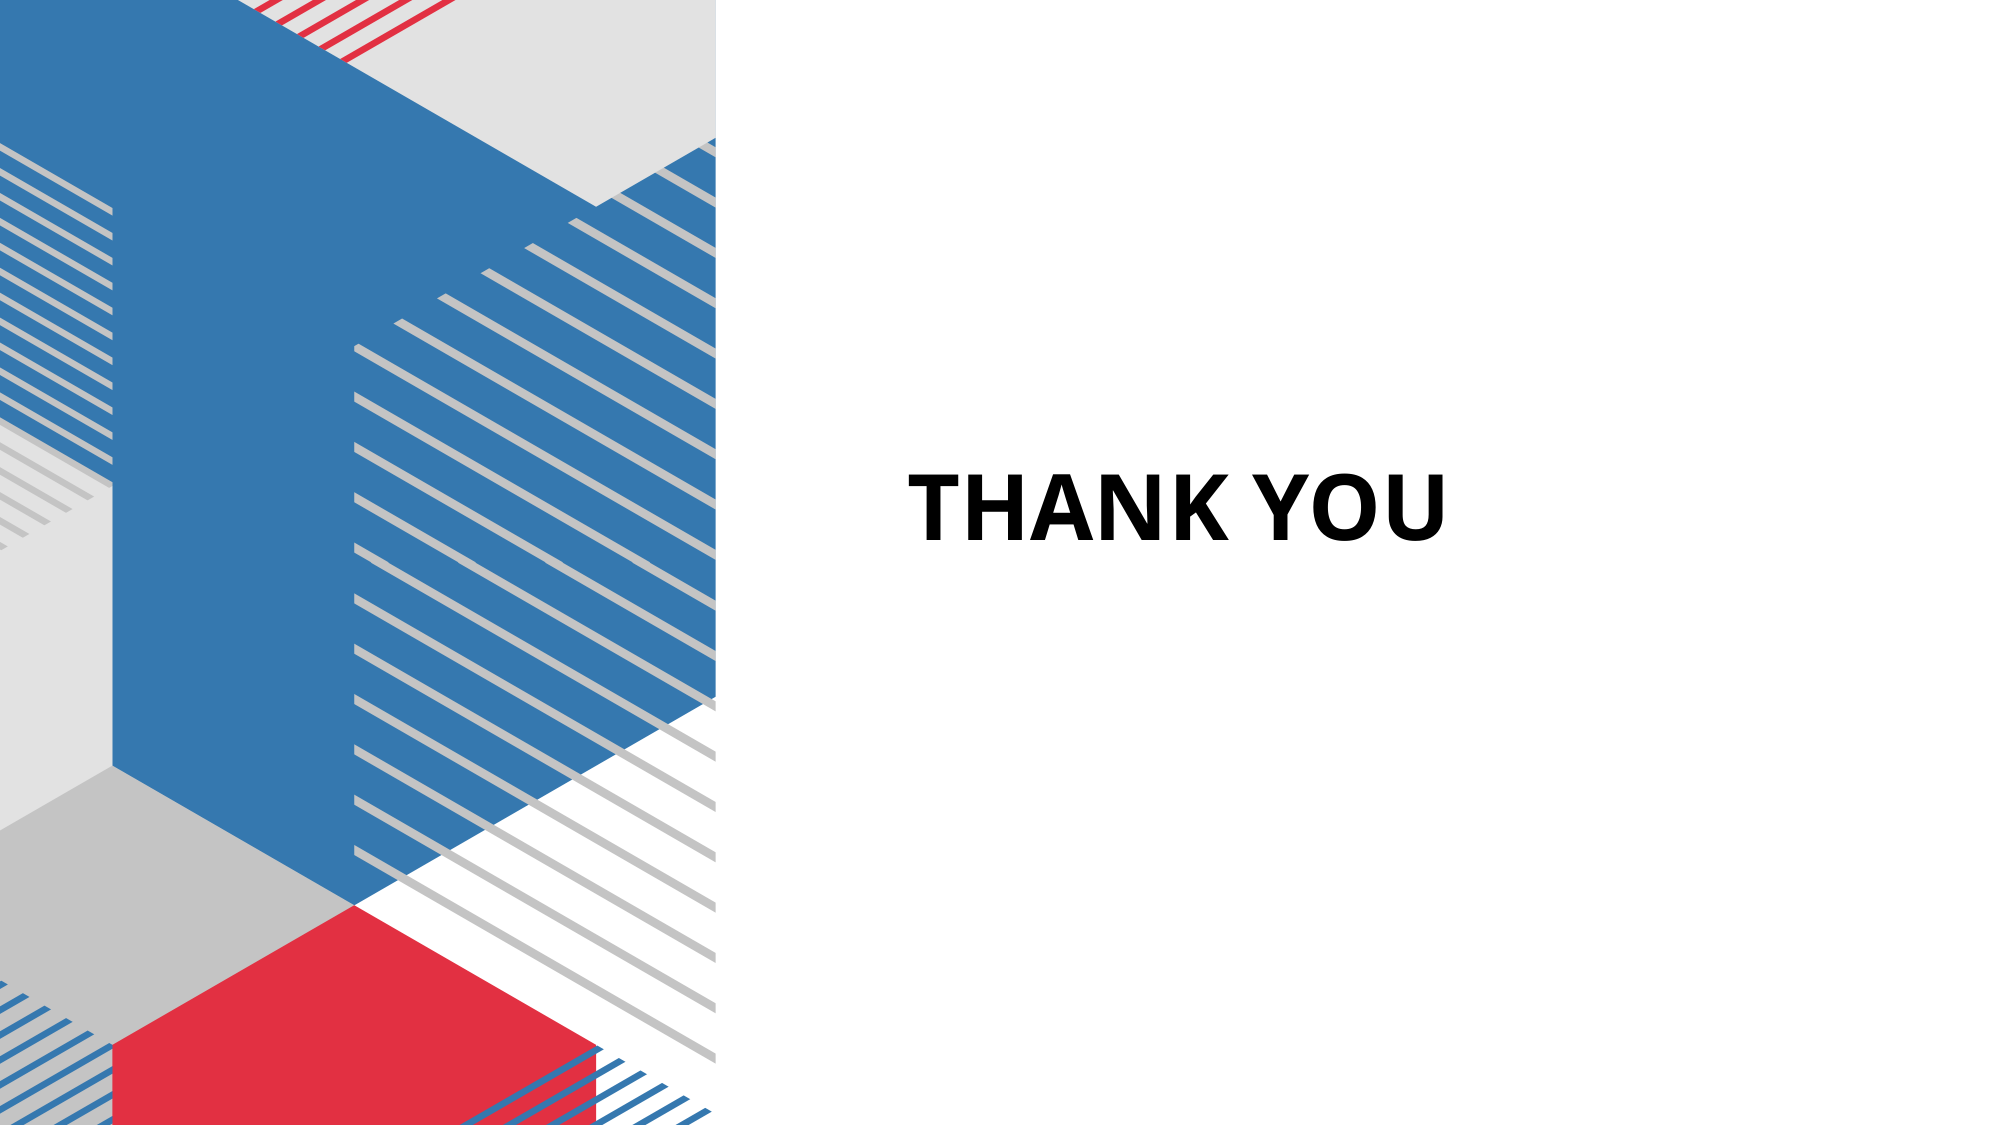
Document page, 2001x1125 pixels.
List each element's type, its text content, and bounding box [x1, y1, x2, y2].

picture [0, 0, 2000, 1125]
title THANK YOU [892, 453, 1914, 672]
